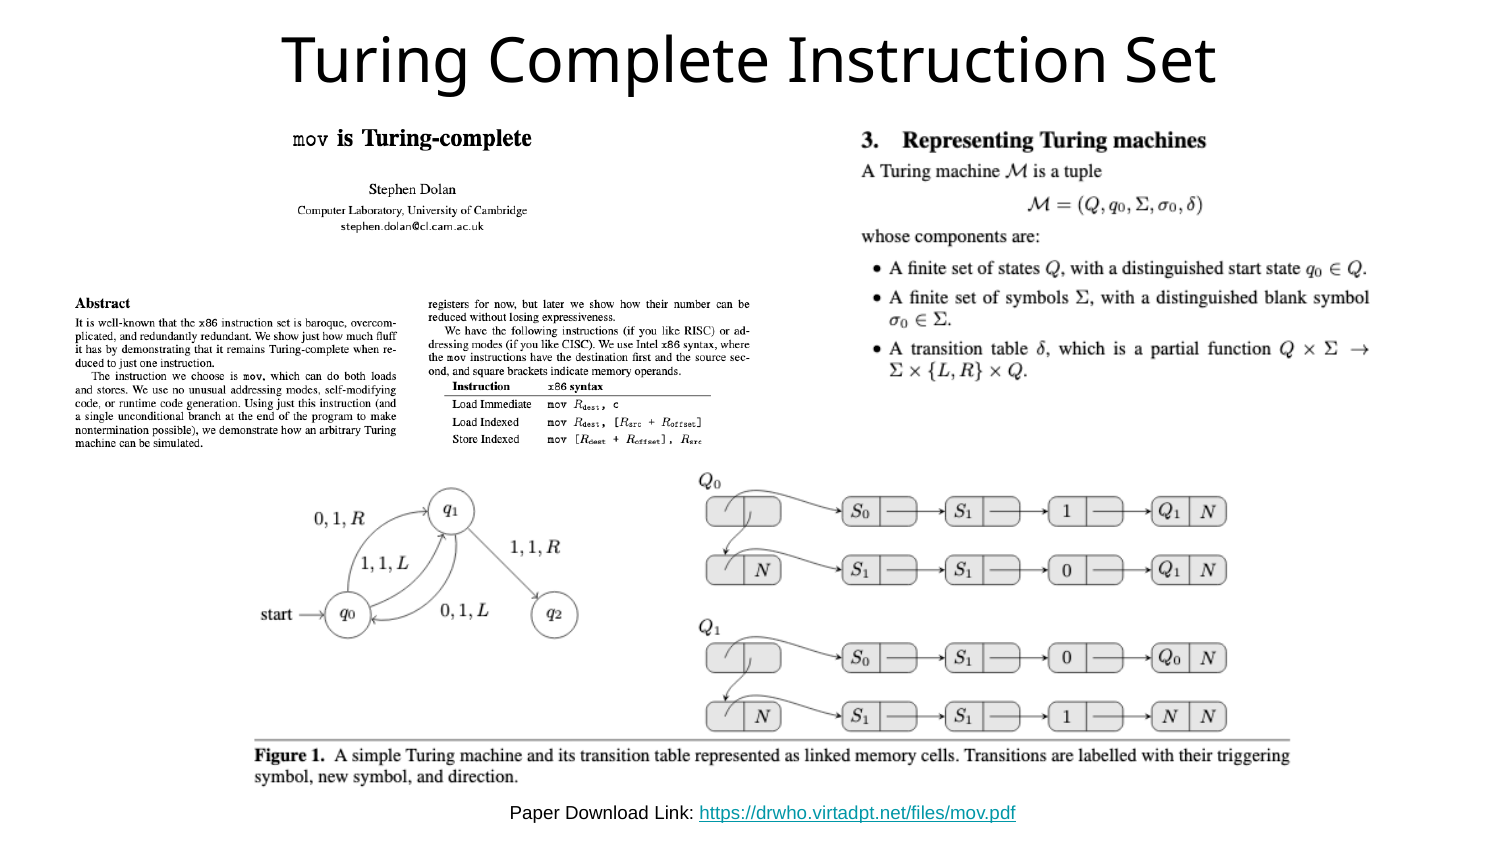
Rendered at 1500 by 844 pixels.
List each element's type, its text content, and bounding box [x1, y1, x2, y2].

picture [231, 465, 1295, 802]
picture [61, 121, 763, 448]
picture [842, 121, 1390, 394]
text_box Turing Complete Instruction Set [190, 12, 1310, 103]
text_box Paper Download Link: https://drwho.virtadpt.net/files/mov.pdf [494, 810, 1031, 831]
